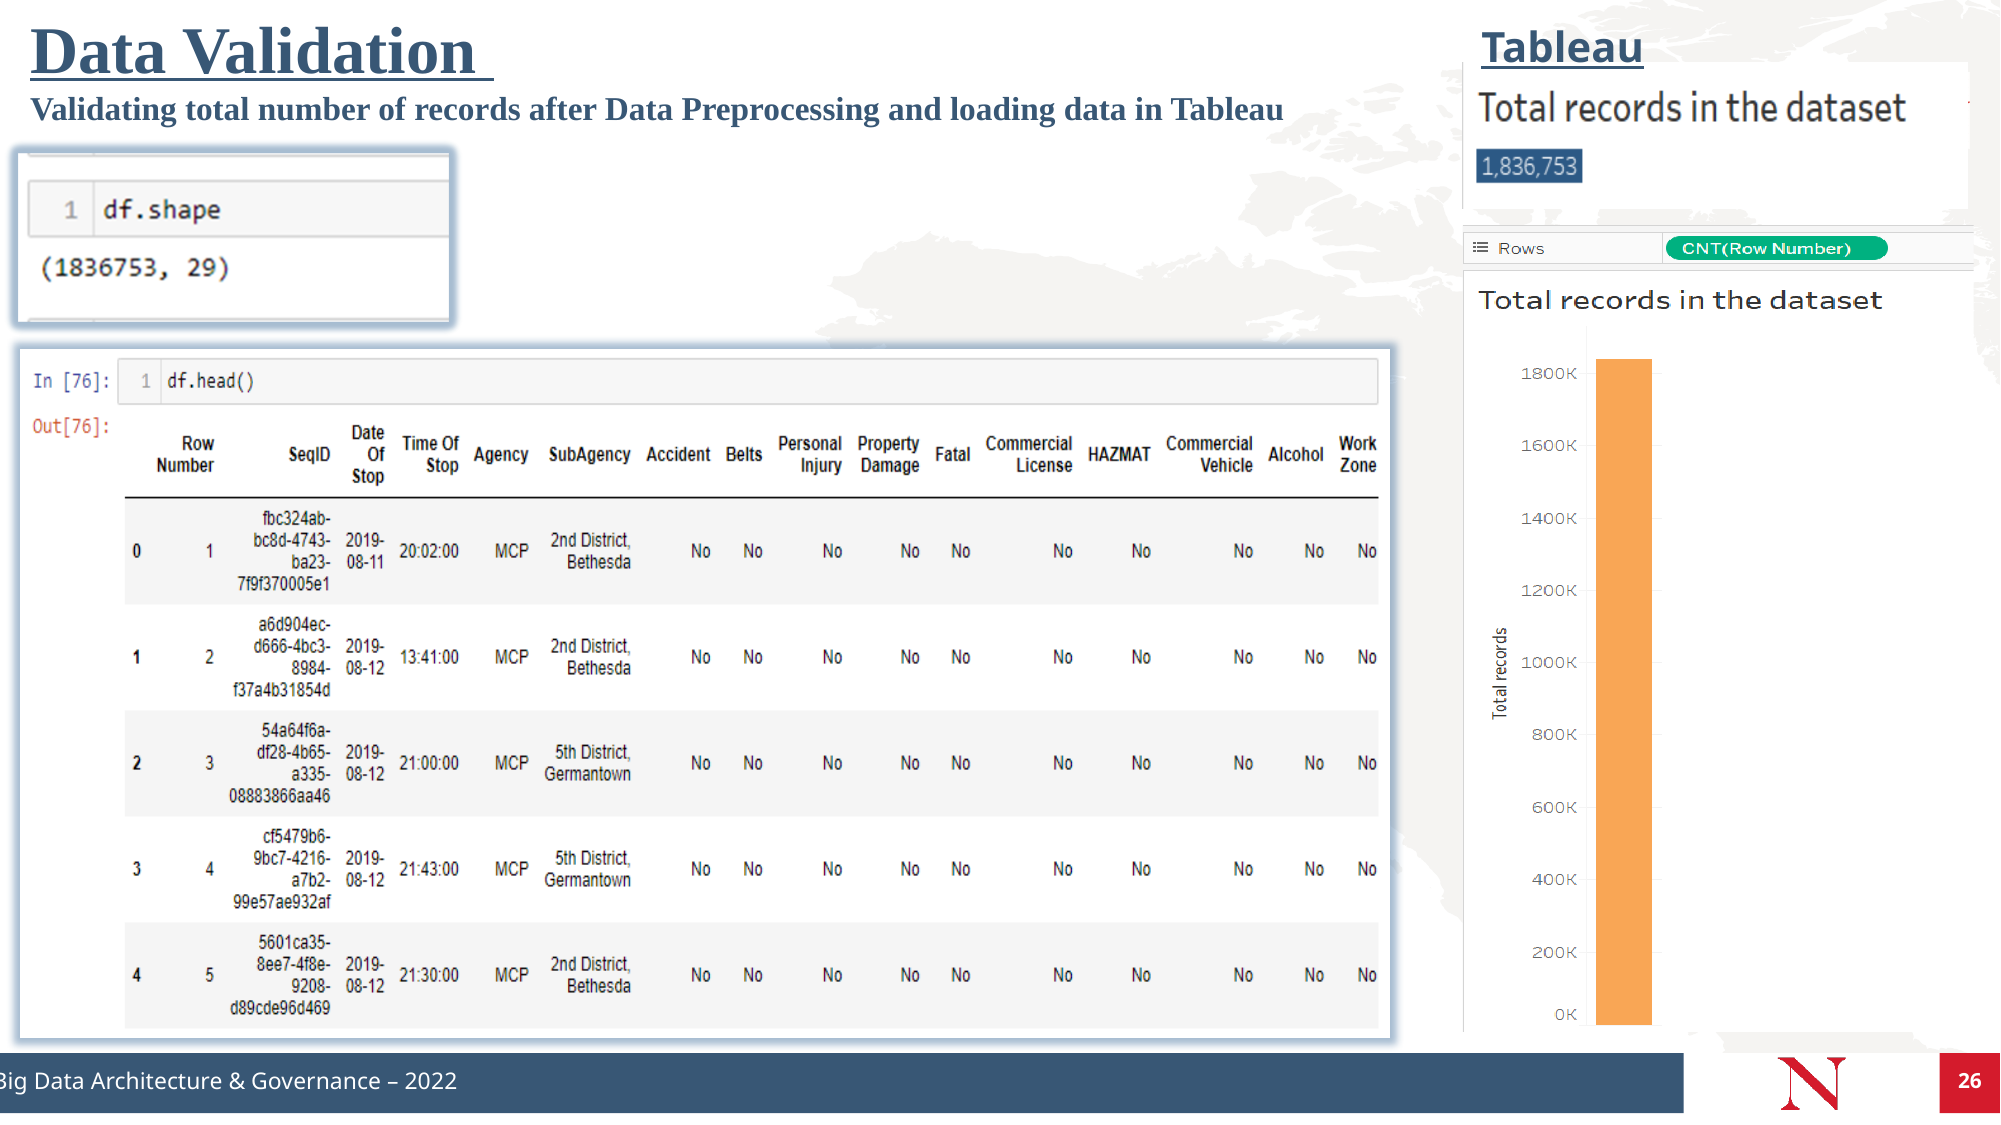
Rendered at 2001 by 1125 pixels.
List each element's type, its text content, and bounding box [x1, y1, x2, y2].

picture [20, 349, 1390, 1038]
text_box Tableau [1466, 13, 1802, 62]
picture [1766, 1053, 1857, 1125]
picture [1462, 62, 1970, 209]
text_box Data Validation Validating total number of records after Data Preprocessing and loading data in Tableau [15, 0, 1438, 180]
picture [1462, 224, 1974, 1032]
picture [1, 136, 466, 339]
